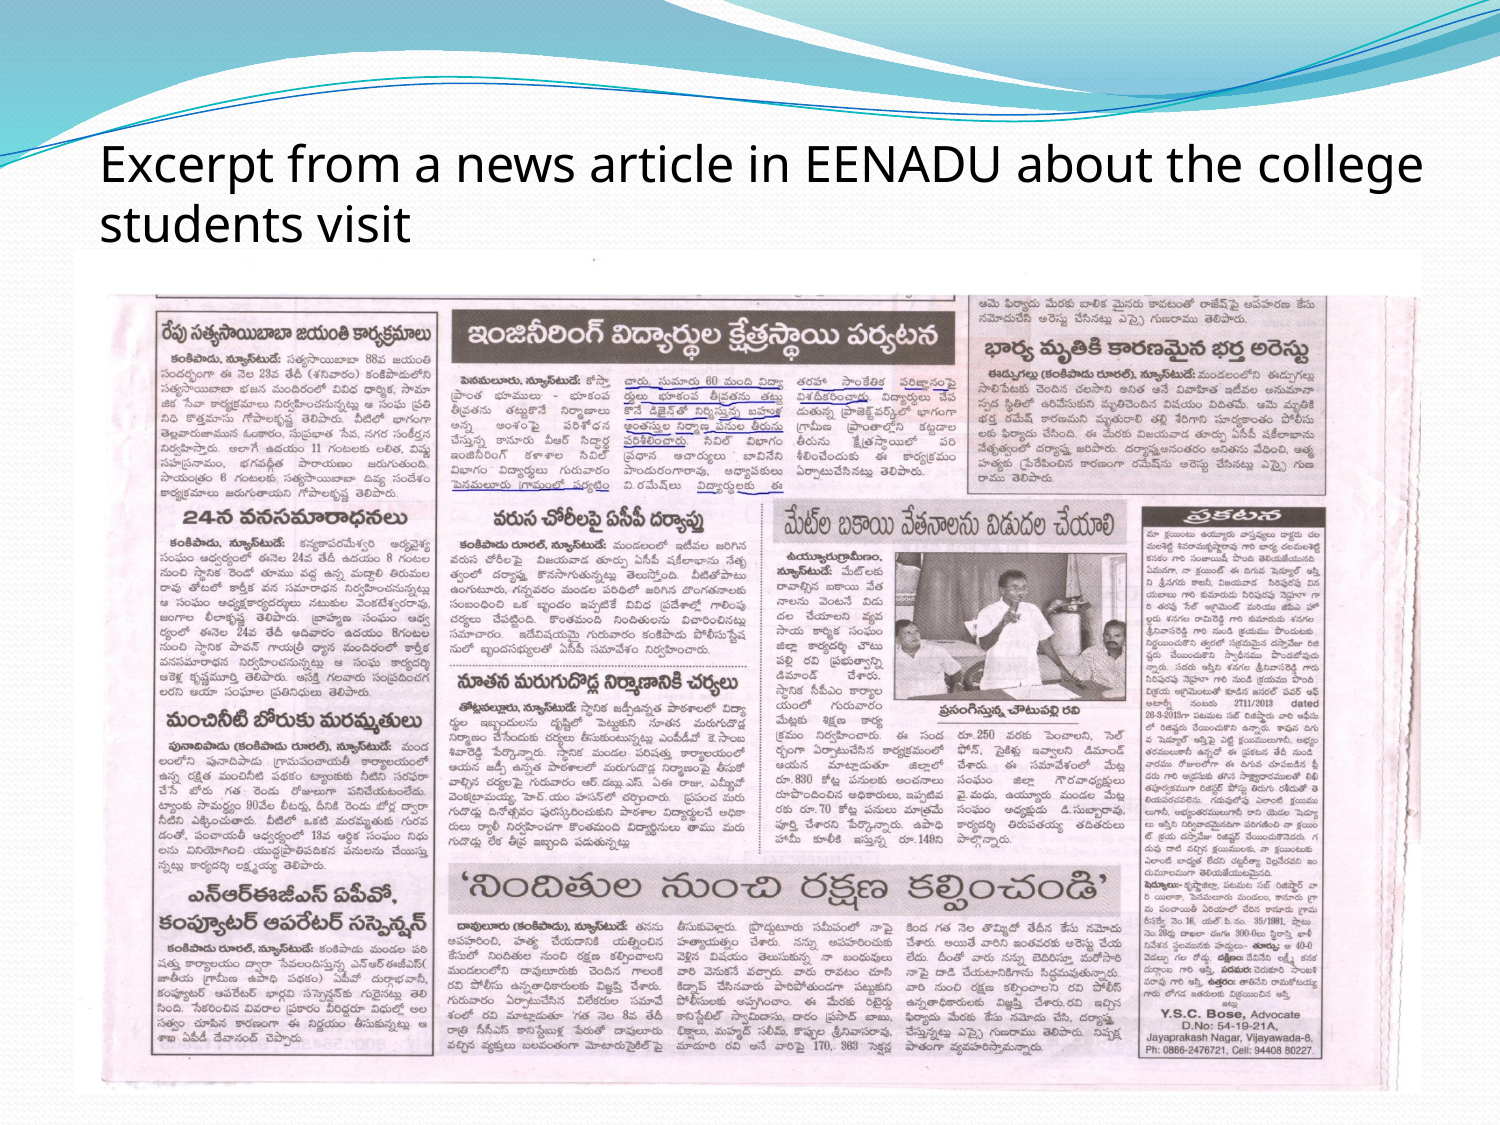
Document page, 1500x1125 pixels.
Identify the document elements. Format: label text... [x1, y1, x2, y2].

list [74, 249, 1421, 1094]
title Excerpt from a news article in EENADU about the college students visit [99, 125, 1450, 313]
